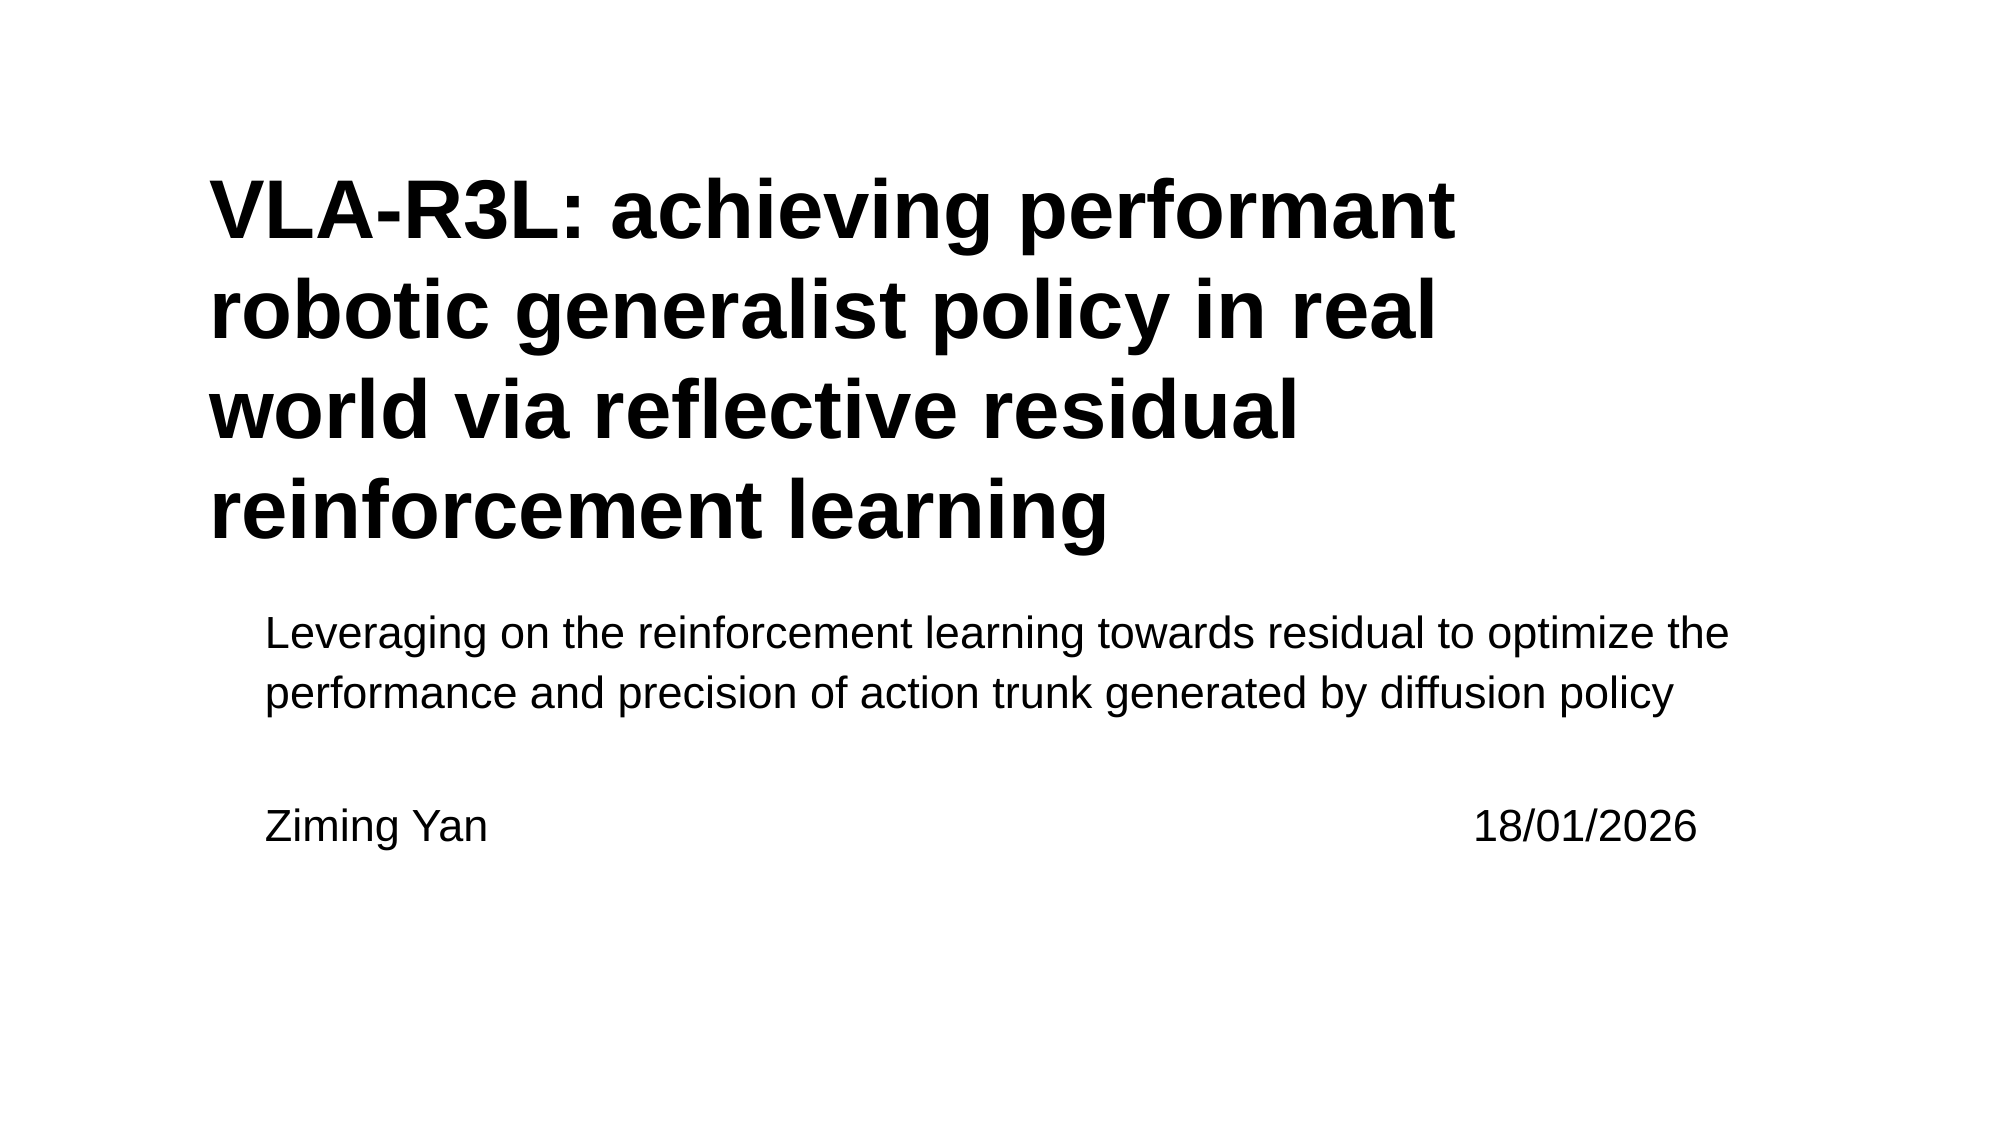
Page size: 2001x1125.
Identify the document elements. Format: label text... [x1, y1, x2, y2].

subtitle Leveraging on the reinforcement learning towards residual to optimize the performance and precision of action trunk generated by diffusion policy Ziming Yan 18/01/2026 [249, 590, 1750, 863]
title VLA-R3L: achieving performant robotic generalist policy in real world via reflective residual reinforcement learning [194, 170, 1695, 563]
